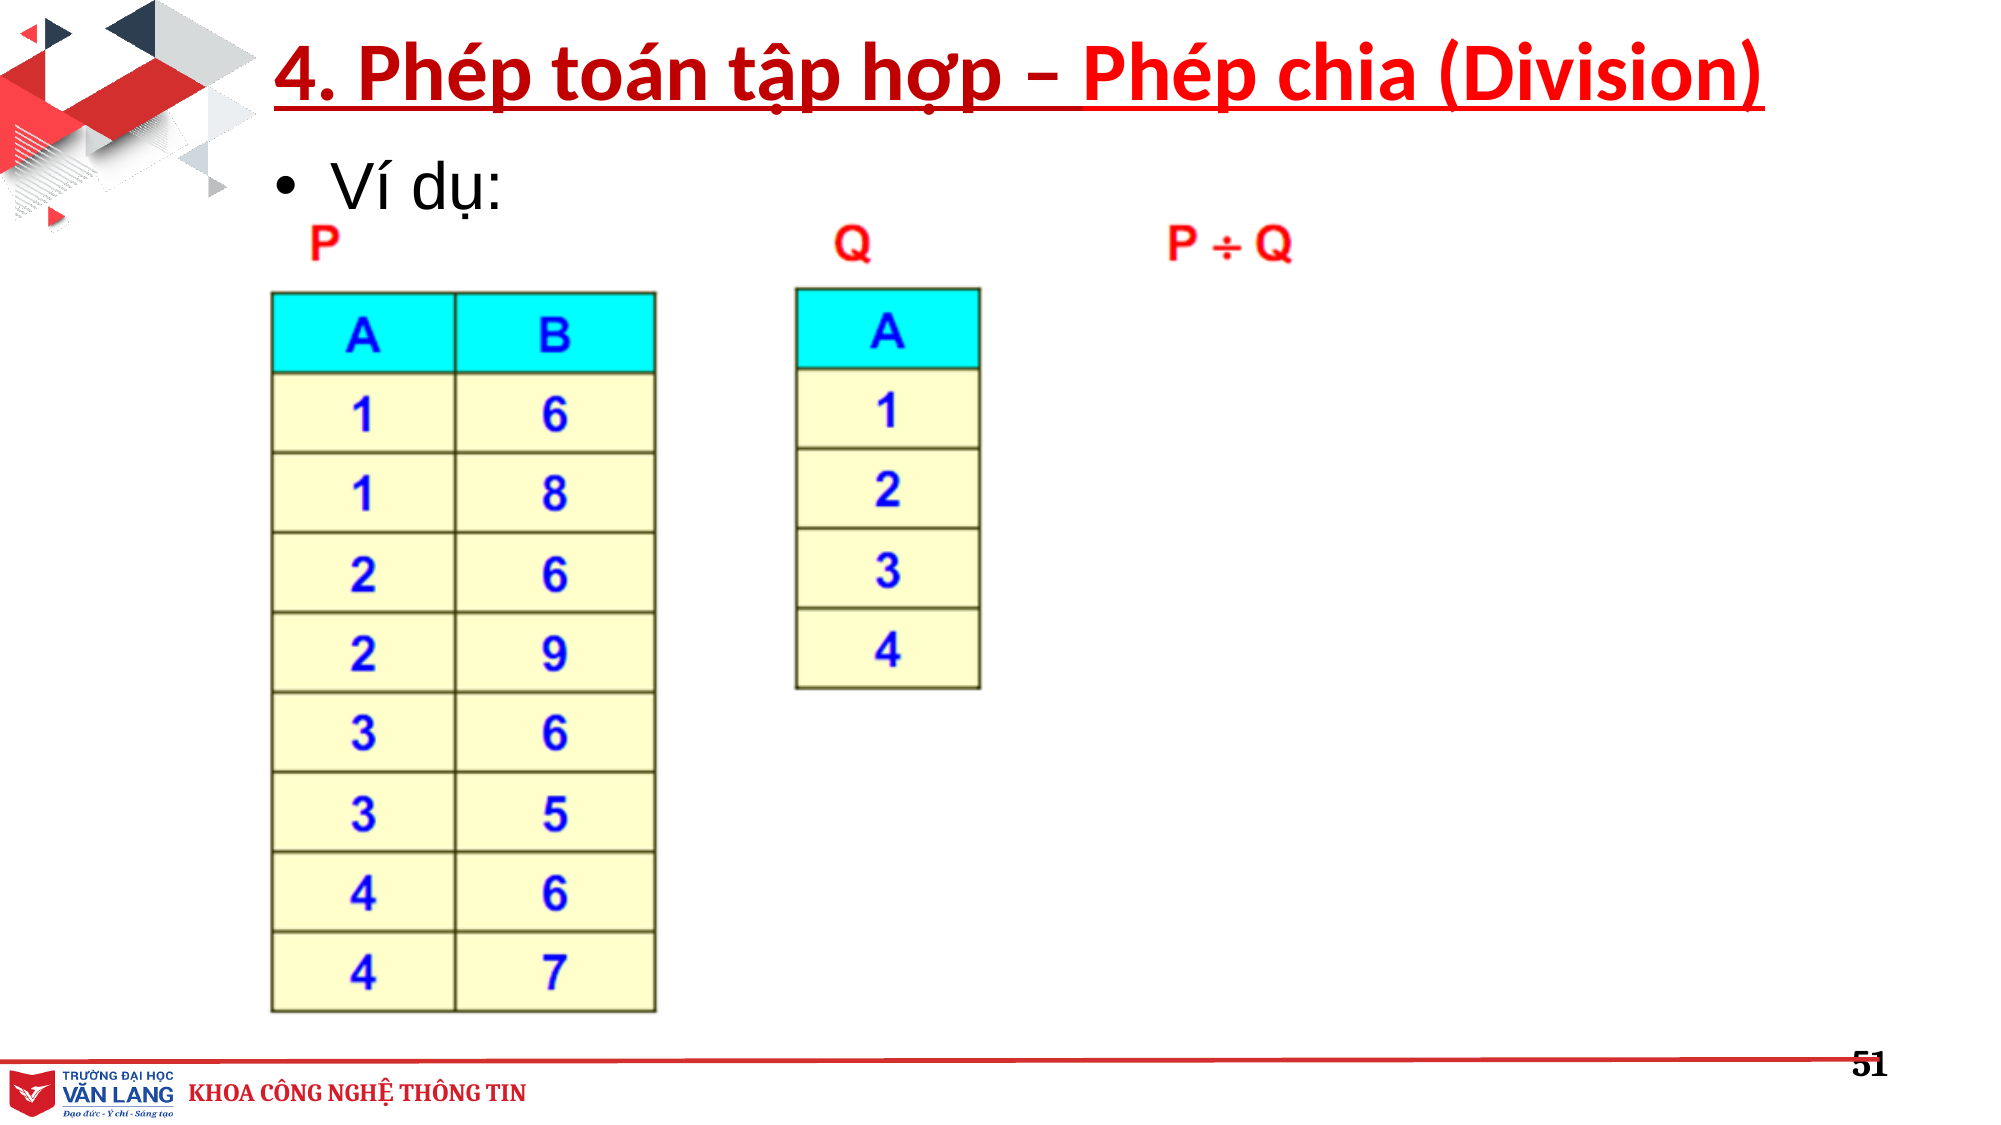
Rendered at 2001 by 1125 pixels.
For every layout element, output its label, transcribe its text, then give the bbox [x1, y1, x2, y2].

list Ví dụ: [259, 144, 2000, 1032]
picture [8, 1069, 173, 1118]
picture [0, 0, 256, 233]
picture [259, 199, 1302, 1050]
title 4. Phép toán tập hợp – Phép chia (Division) [259, 20, 2000, 126]
